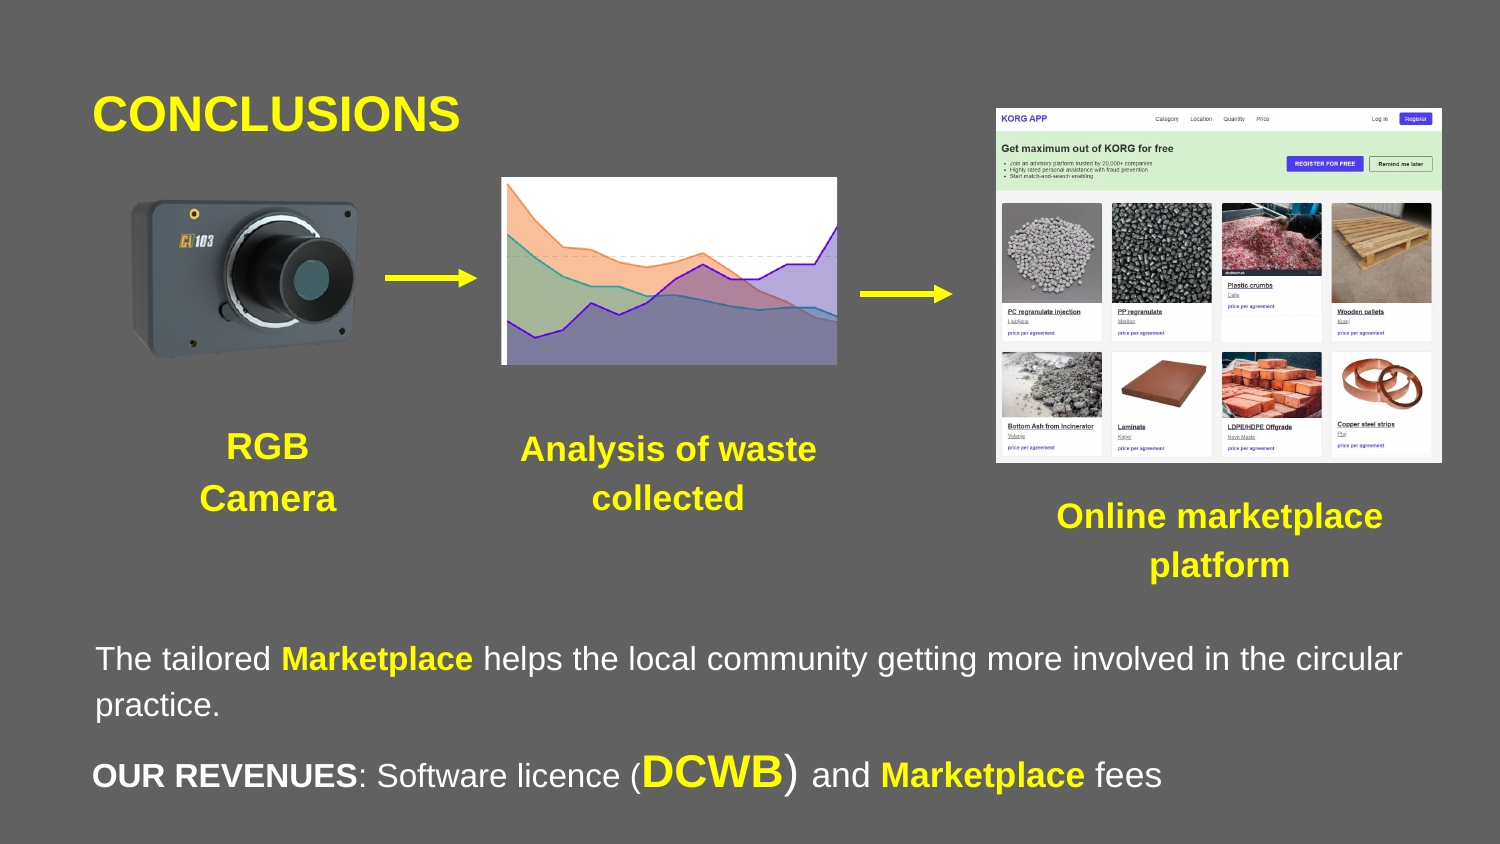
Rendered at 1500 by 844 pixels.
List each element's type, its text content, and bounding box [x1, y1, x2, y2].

text_box The tailored Marketplace helps the local community getting more involved in the circular practice. [80, 616, 1420, 739]
picture [9, 171, 479, 385]
picture [996, 108, 1442, 463]
text_box RGB Camera [21, 400, 514, 534]
text_box Online marketplace platform [1032, 471, 1408, 600]
picture [501, 176, 838, 365]
text_box CONCLUSIONS [0, 57, 567, 157]
text_box OUR REVENUES: Software licence (DCWB) and Marketplace fees [76, 718, 1417, 812]
text_box Analysis of waste collected [481, 404, 856, 533]
